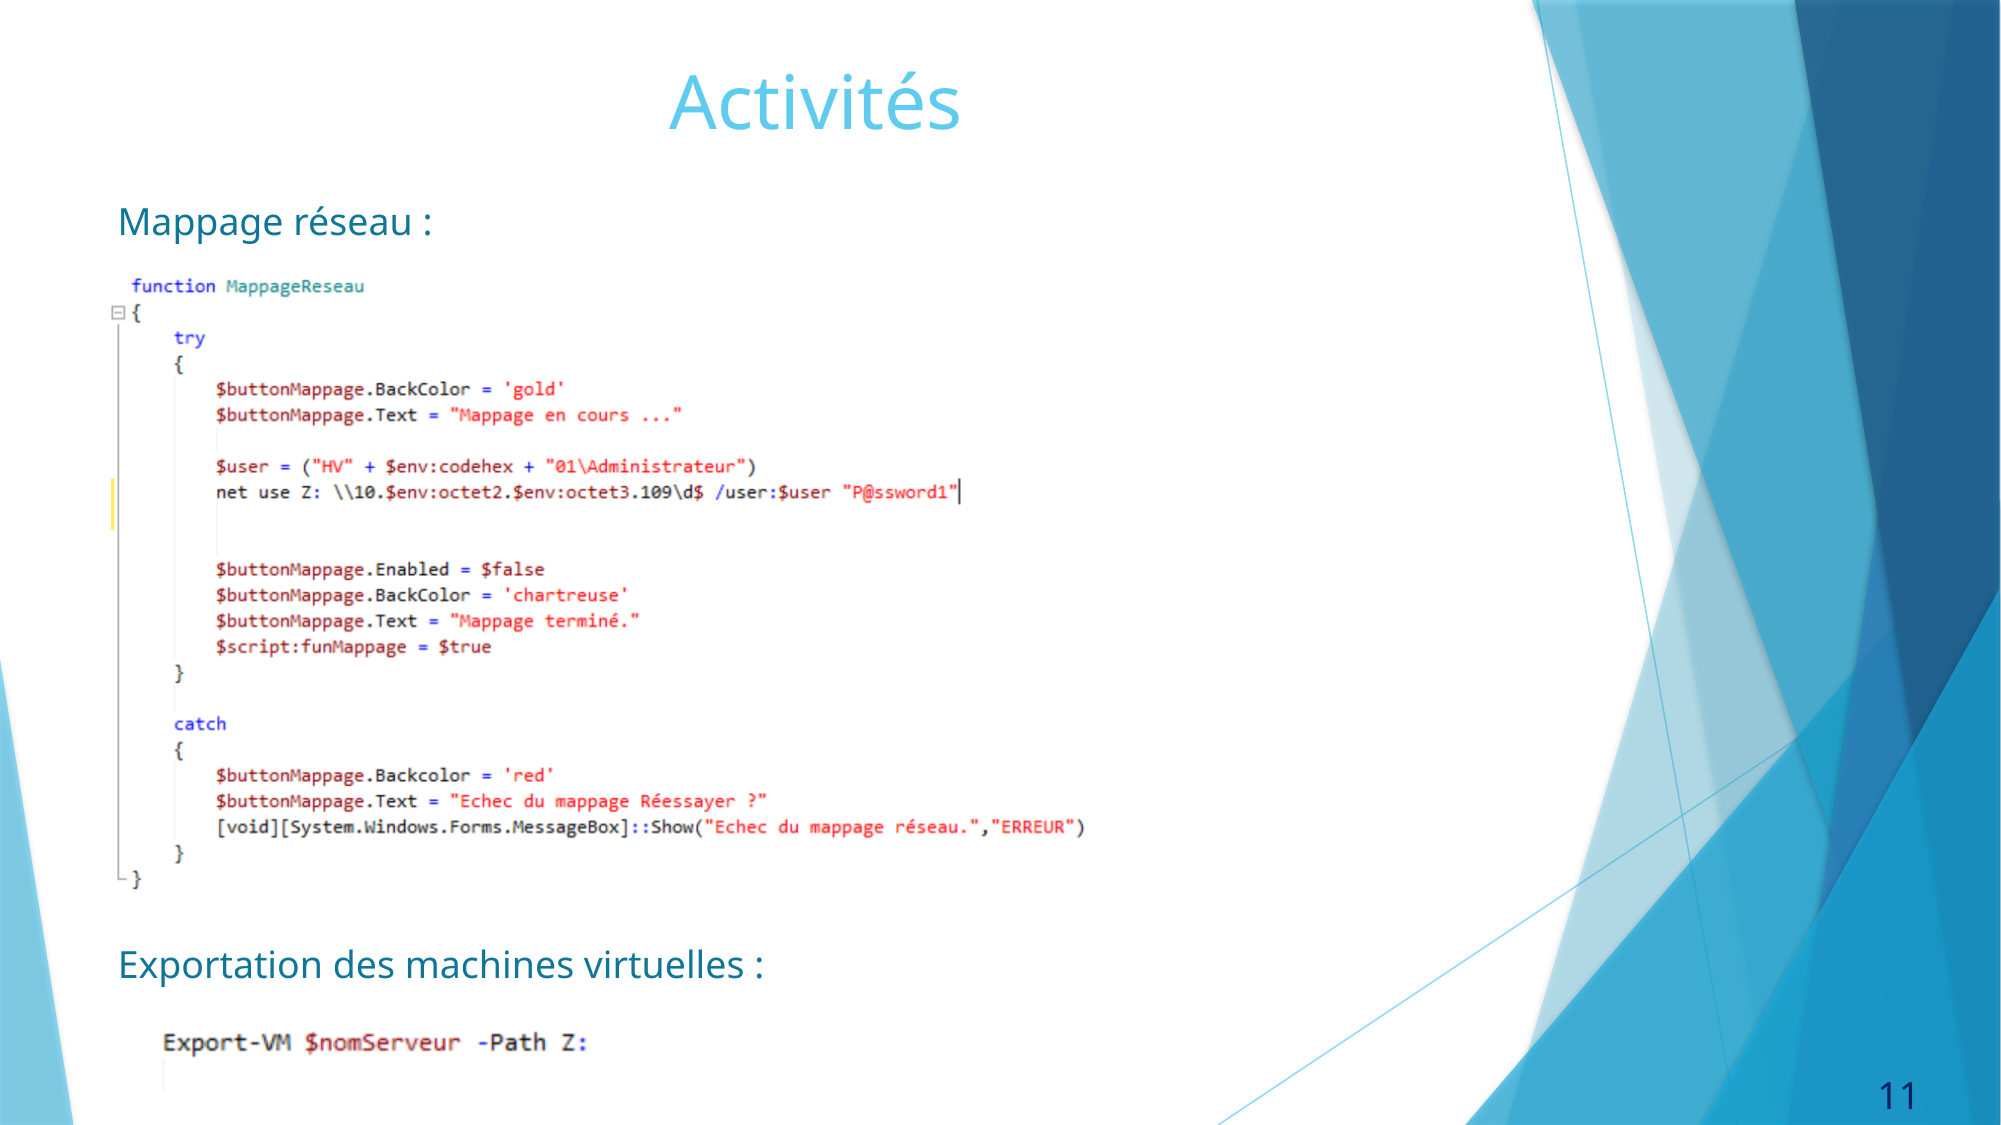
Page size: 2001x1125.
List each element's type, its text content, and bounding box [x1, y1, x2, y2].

title Activités [111, 47, 1522, 264]
text_box Mappage réseau : [102, 191, 448, 251]
picture [110, 993, 687, 1092]
text_box Exportation des machines virtuelles : [103, 933, 780, 994]
text_box 11 [1862, 1064, 1936, 1125]
picture [110, 270, 1095, 894]
